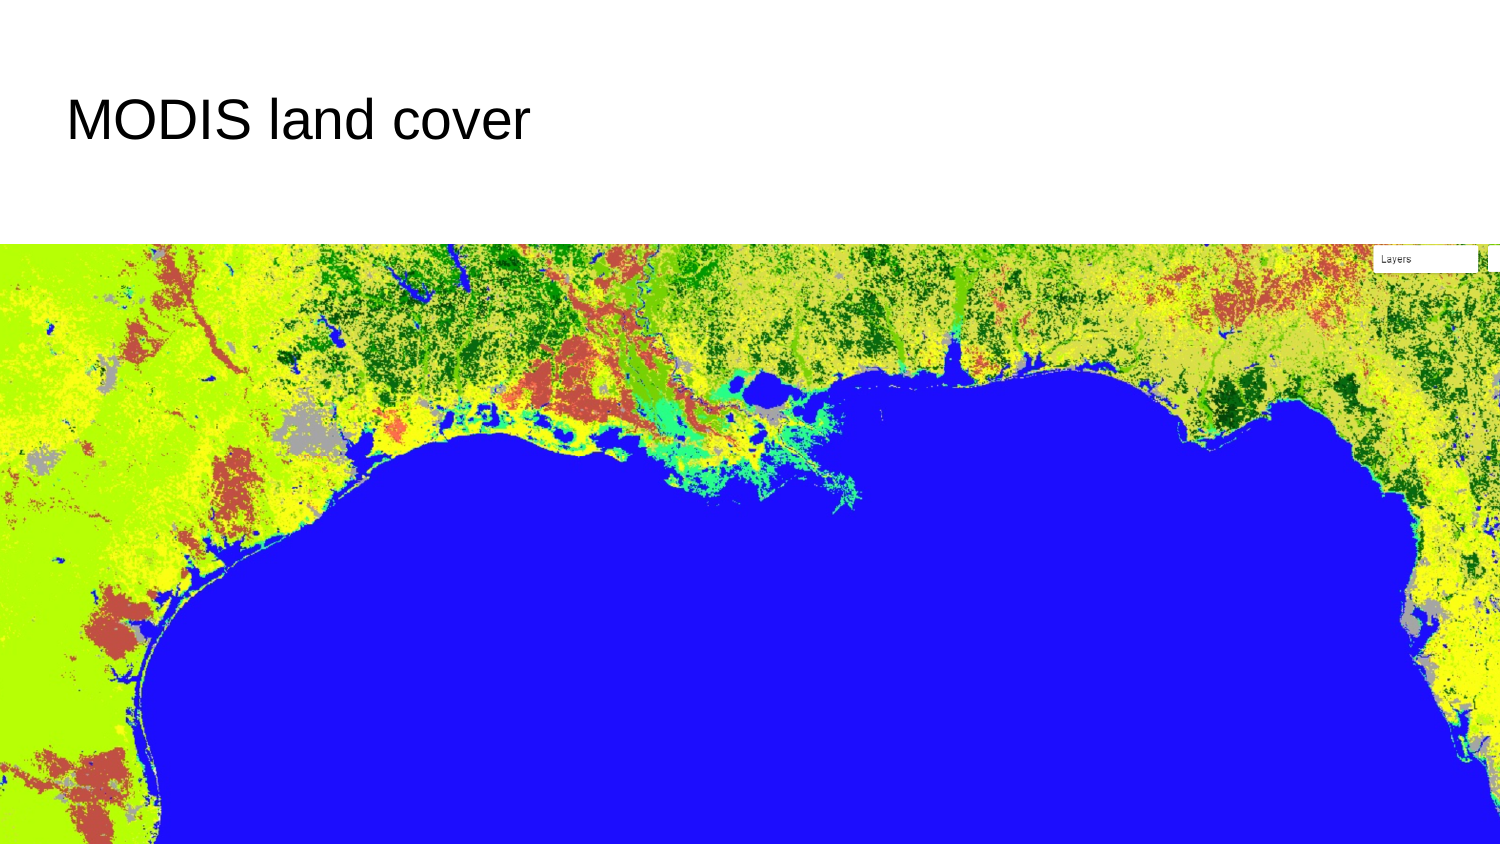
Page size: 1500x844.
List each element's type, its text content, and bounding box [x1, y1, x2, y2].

title MODIS land cover [51, 72, 1449, 167]
picture [0, 244, 1500, 844]
